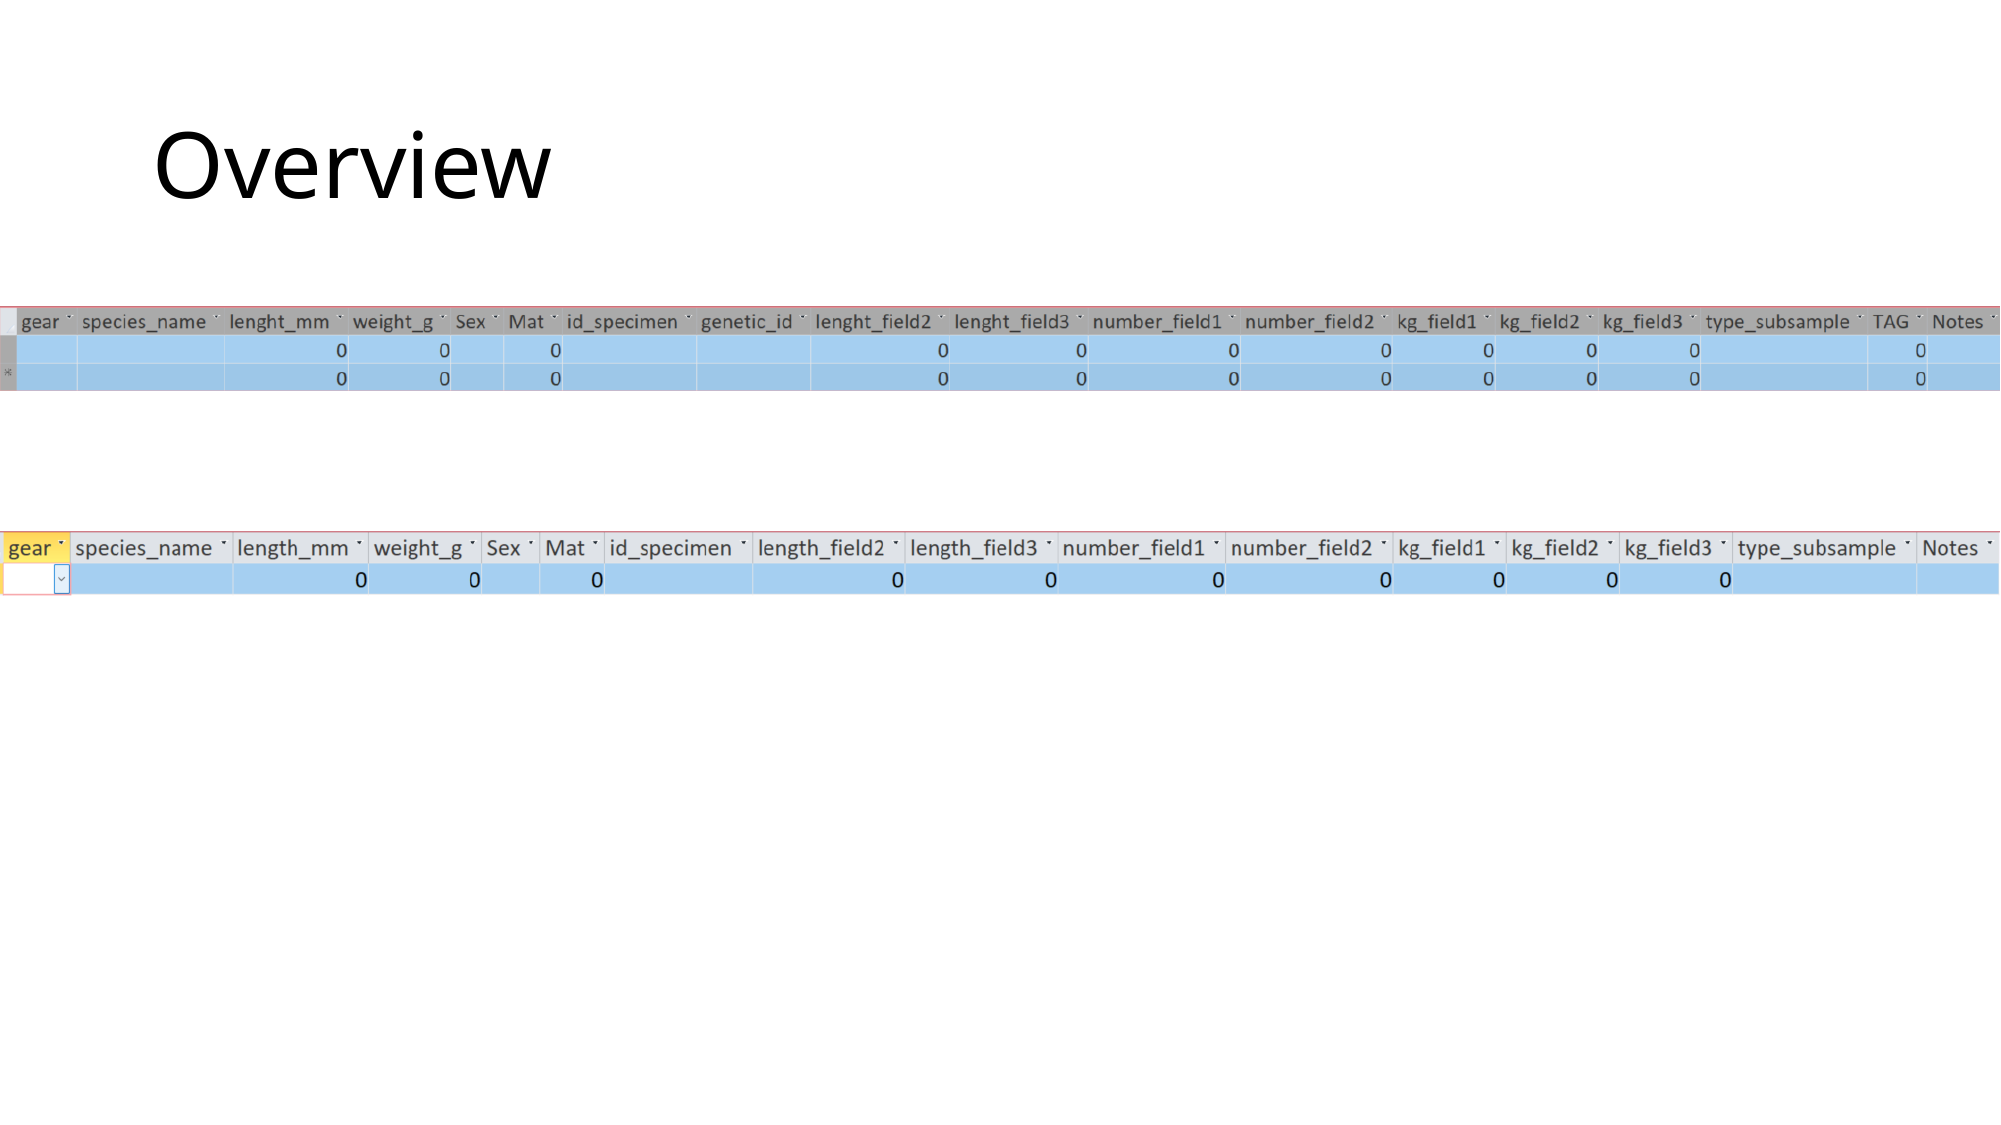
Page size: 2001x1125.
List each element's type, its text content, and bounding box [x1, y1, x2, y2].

picture [0, 528, 2000, 596]
title Overview [137, 59, 1863, 278]
picture [0, 305, 2000, 391]
